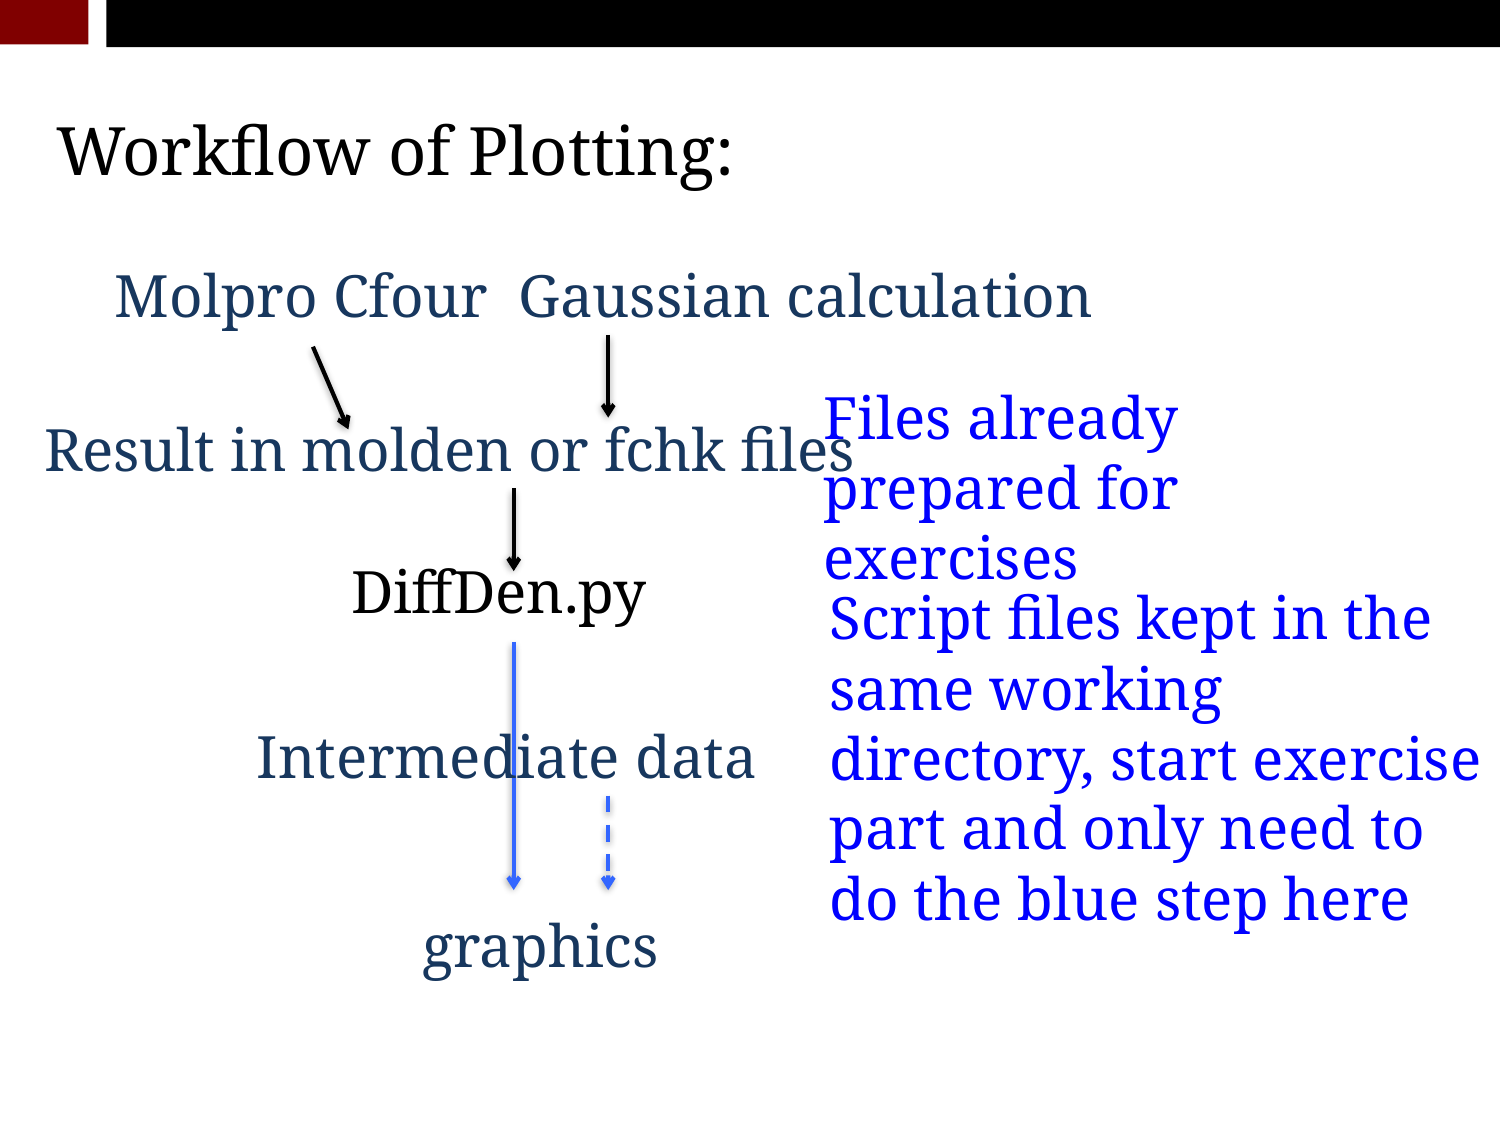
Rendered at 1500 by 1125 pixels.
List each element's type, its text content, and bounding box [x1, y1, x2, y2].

text_box Workflow of Plotting: [41, 101, 1388, 197]
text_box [312, 346, 349, 430]
text_box DiffDen.py [336, 547, 814, 633]
text_box [106, 0, 1500, 48]
text_box Intermediate data [518, 712, 774, 798]
text_box graphics [407, 901, 691, 987]
text_box Result in molden or fchk files [29, 405, 808, 491]
text_box Molpro Cfour Gaussian calculation [100, 252, 1140, 337]
text_box Script files kept in the same working directory, start exercise part and only need to do the blue step here [814, 574, 1500, 939]
text_box [0, 0, 89, 45]
text_box Intermediate data [242, 712, 509, 798]
text_box Files already prepared for exercises [808, 373, 1441, 599]
